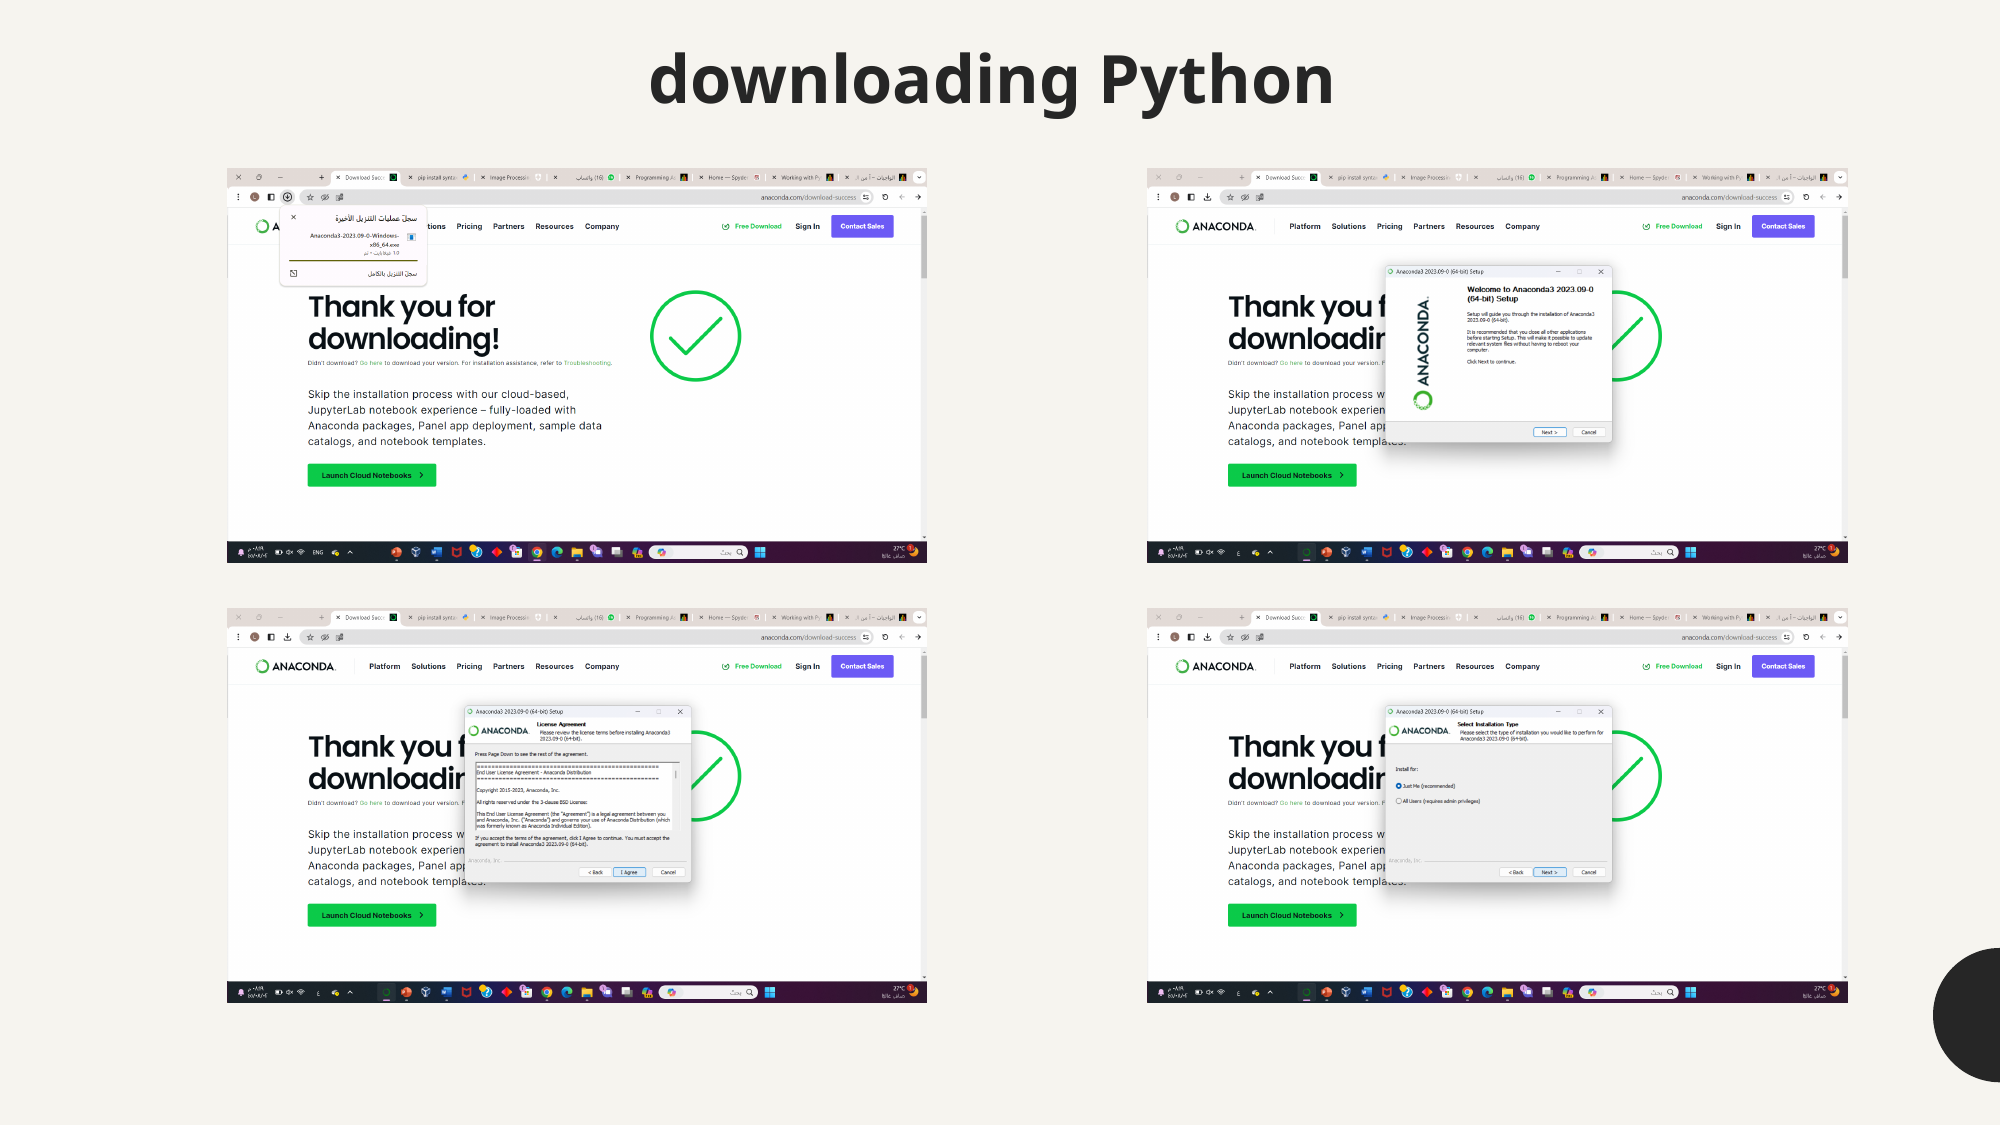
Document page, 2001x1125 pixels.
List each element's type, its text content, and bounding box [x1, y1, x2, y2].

picture [1147, 168, 1848, 563]
list downloading Python [43, 75, 1942, 221]
picture [1147, 608, 1848, 1003]
picture [227, 608, 928, 1003]
picture [227, 168, 928, 563]
text_box [0, 0, 2000, 75]
